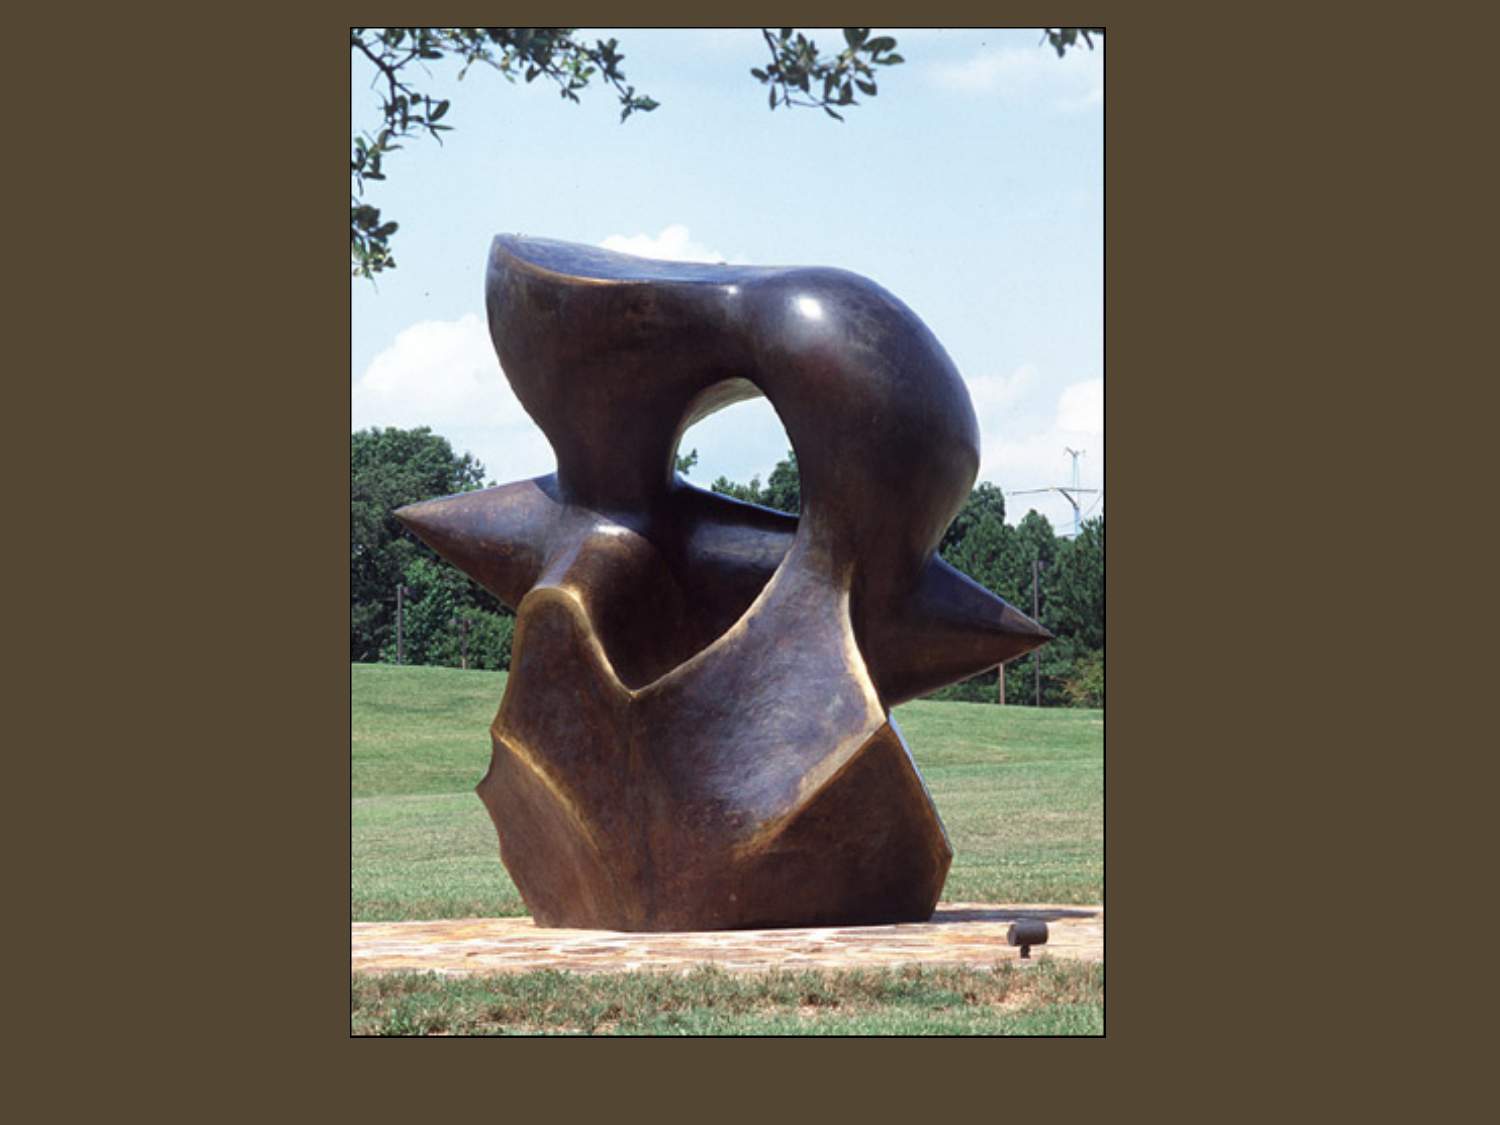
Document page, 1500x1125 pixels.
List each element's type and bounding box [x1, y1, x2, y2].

picture [349, 27, 1106, 1038]
